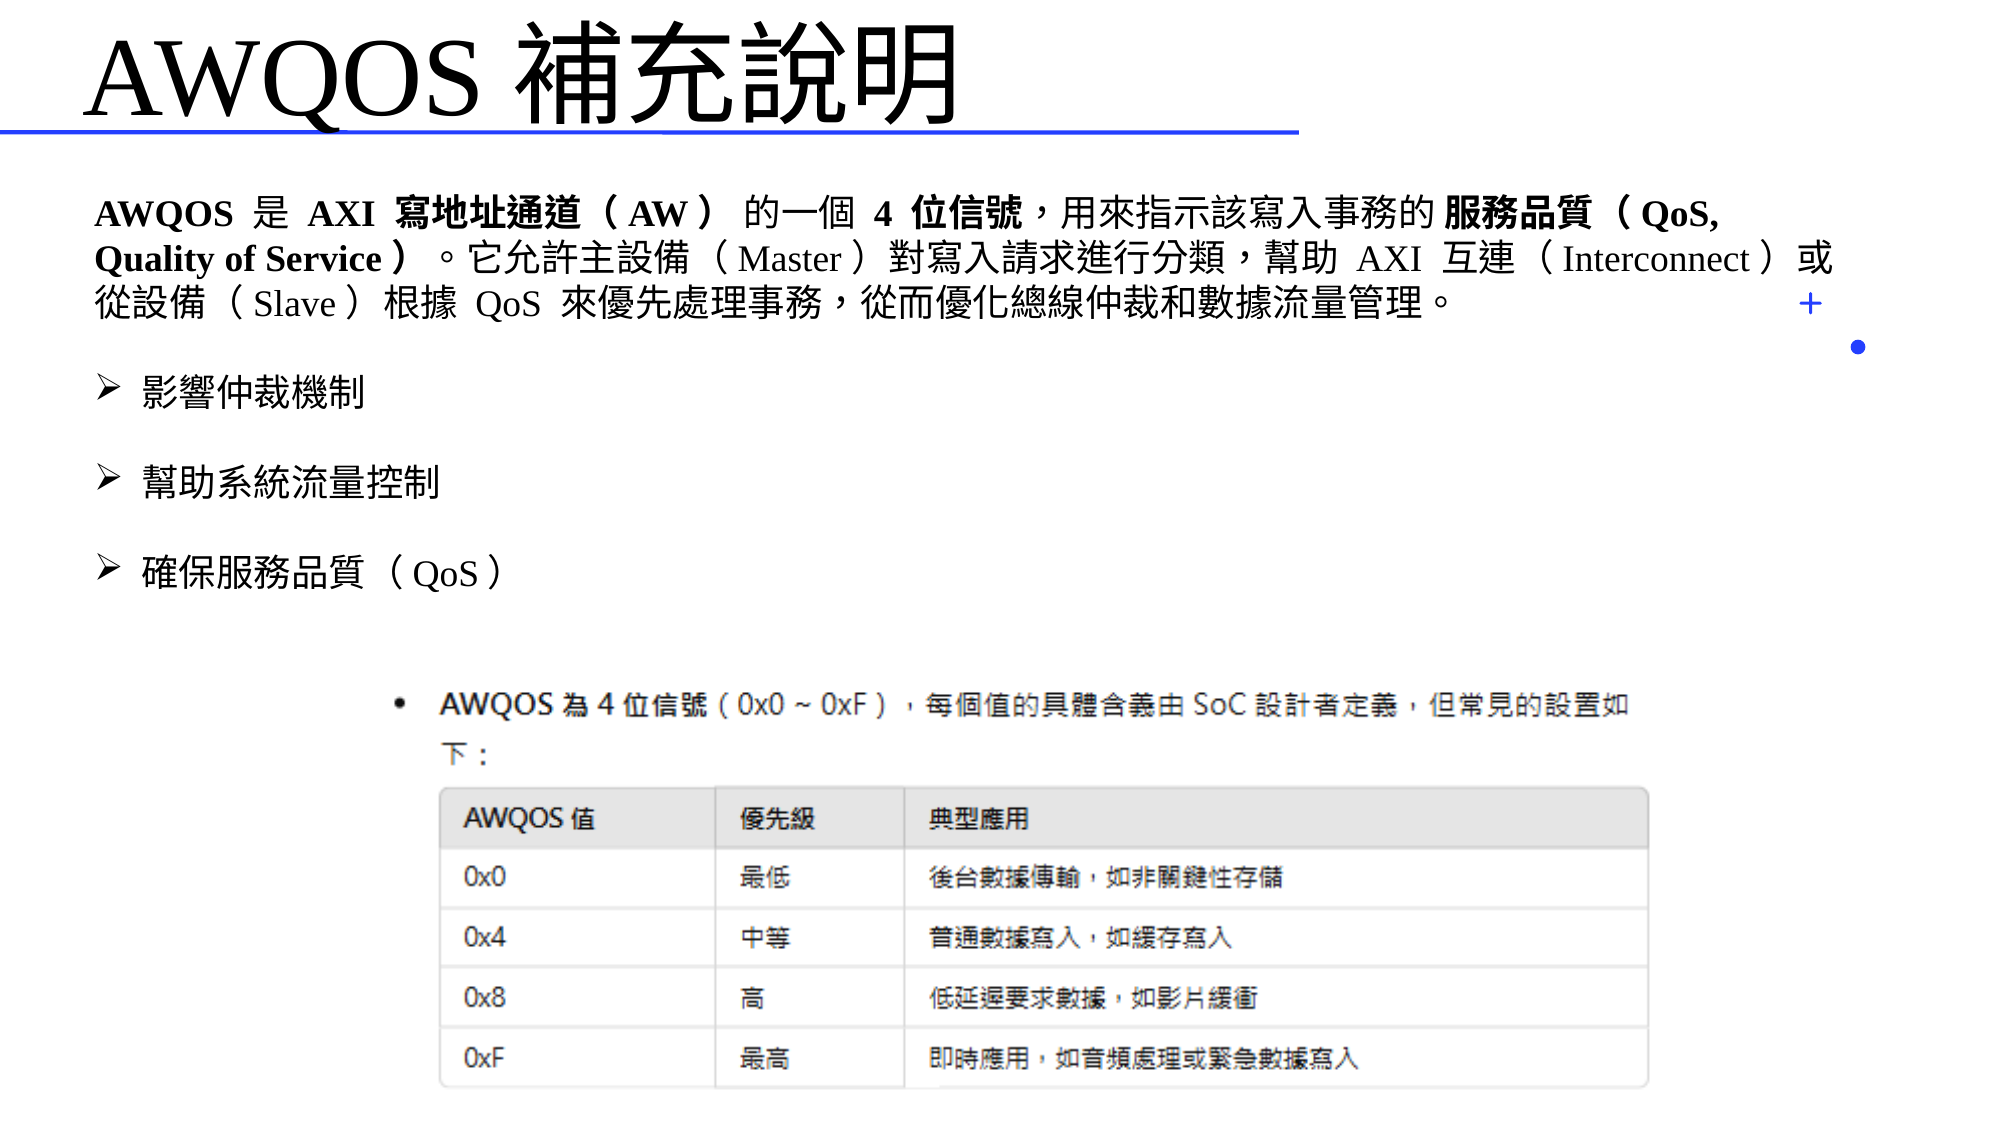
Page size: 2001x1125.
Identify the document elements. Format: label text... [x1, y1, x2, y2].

text_box AWQOS 是 AXI 寫地址通道（AW） 的一個 4 位信號，用來指示該寫入事務的 服務品質（QoS, Quality of Service）。它允許主設備（Master）對寫入請求進行分類，幫助 AXI 互連（Interconnect）或從設備（Slave）根據 QoS 來優先處理事務，從而優化總線仲裁和數據流量管理。 影響仲裁機制 幫助系統流量控制 確保服務品質（QoS） [79, 181, 1859, 602]
title AWQOS補充說明 [67, 0, 1411, 148]
picture [359, 685, 1692, 1100]
